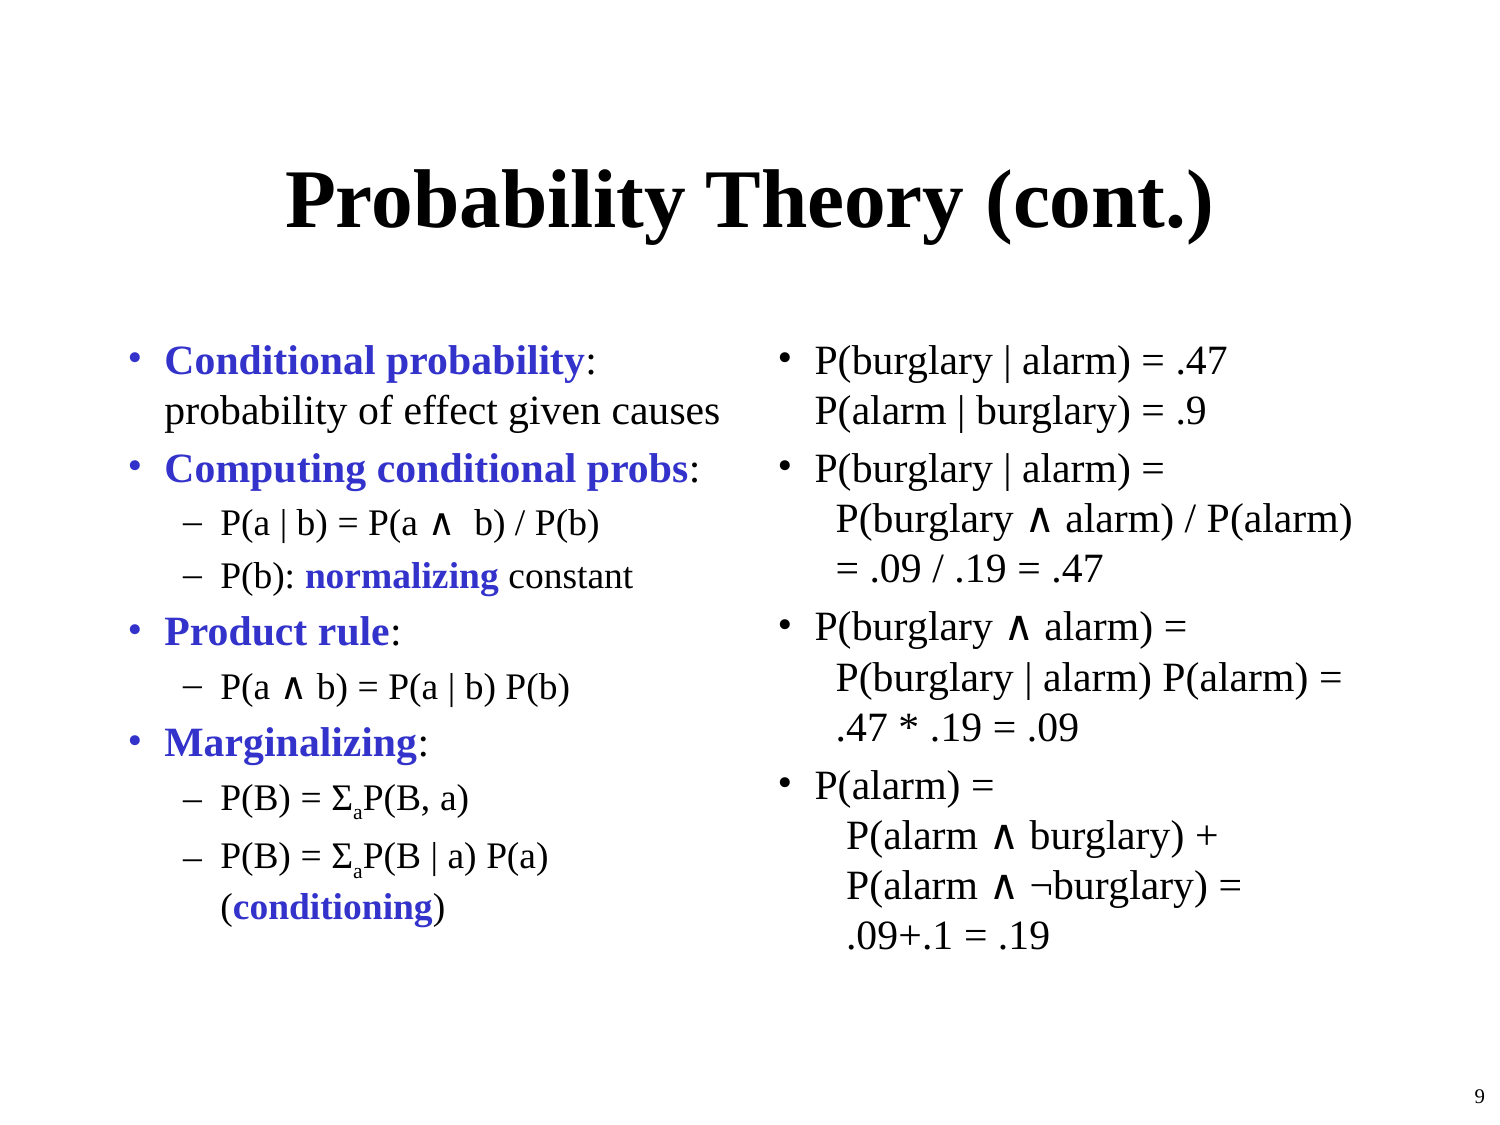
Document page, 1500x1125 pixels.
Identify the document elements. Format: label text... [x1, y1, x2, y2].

list Conditional probability: probability of effect given causes Computing conditional probs: P(a | b) = P(a ∧ b) / P(b) P(b): normalizing constant Product rule: P(a ∧ b) = P(a | b) P(b) Marginalizing: P(B) = ΣaP(B, a) P(B) = ΣaP(B | a) P(a) (conditioning) [112, 324, 738, 1000]
slide_number ‹#› [1187, 1074, 1500, 1125]
title Probability Theory (cont.) [112, 99, 1388, 288]
list P(burglary | alarm) = .47 P(alarm | burglary) = .9 P(burglary | alarm) = P(burglary ∧ alarm) / P(alarm) = .09 / .19 = .47 P(burglary ∧ alarm) = P(burglary | alarm) P(alarm) = .47 * .19 = .09 P(alarm) = P(alarm ∧ burglary) + P(alarm ∧ ¬burglary) = .09+.1 = .19 [762, 324, 1388, 1000]
